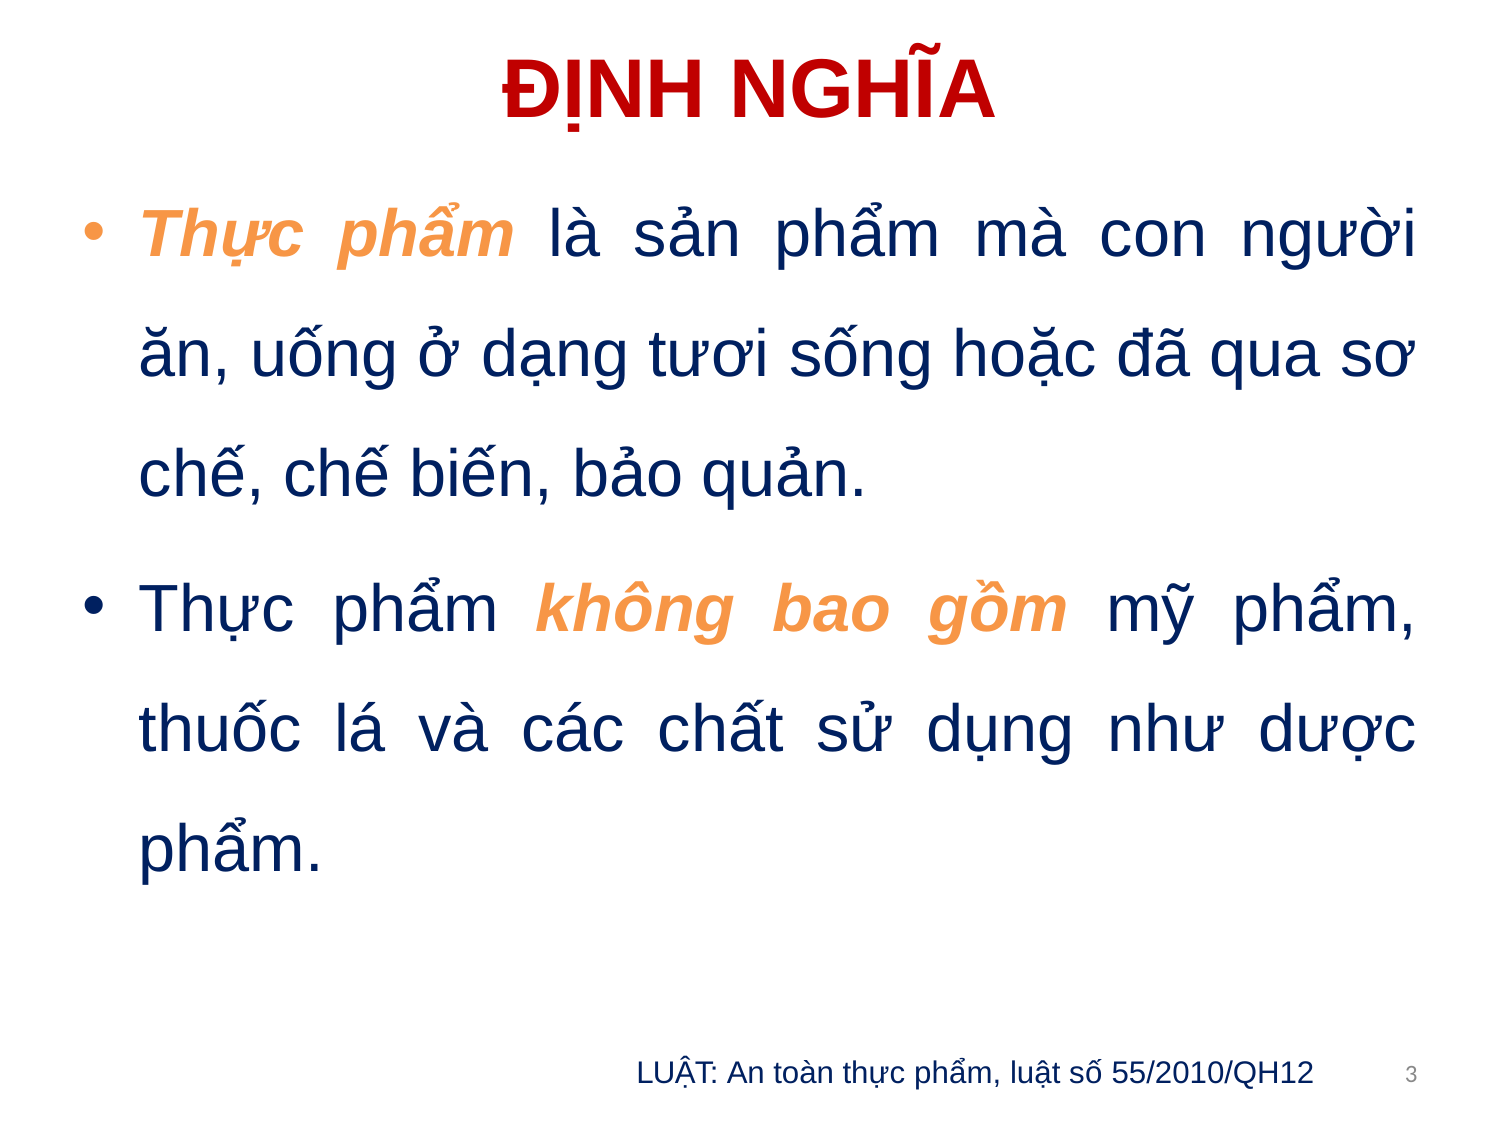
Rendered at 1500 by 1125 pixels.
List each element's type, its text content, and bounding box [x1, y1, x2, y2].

title ĐỊNH NGHĨA [74, 24, 1426, 142]
list Thực phẩm là sản phẩm mà con người ăn, uống ở dạng tươi sống hoặc đã qua sơ chế, chế biến, bảo quản. Thực phẩm không bao gồm mỹ phẩm, thuốc lá và các chất sử dụng như dược phẩm. [74, 142, 1426, 1006]
slide_number 3 [1381, 1050, 1426, 1096]
text_box LUẬT: An toàn thực phẩm, luật số 55/2010/QH12 [634, 1050, 1318, 1090]
